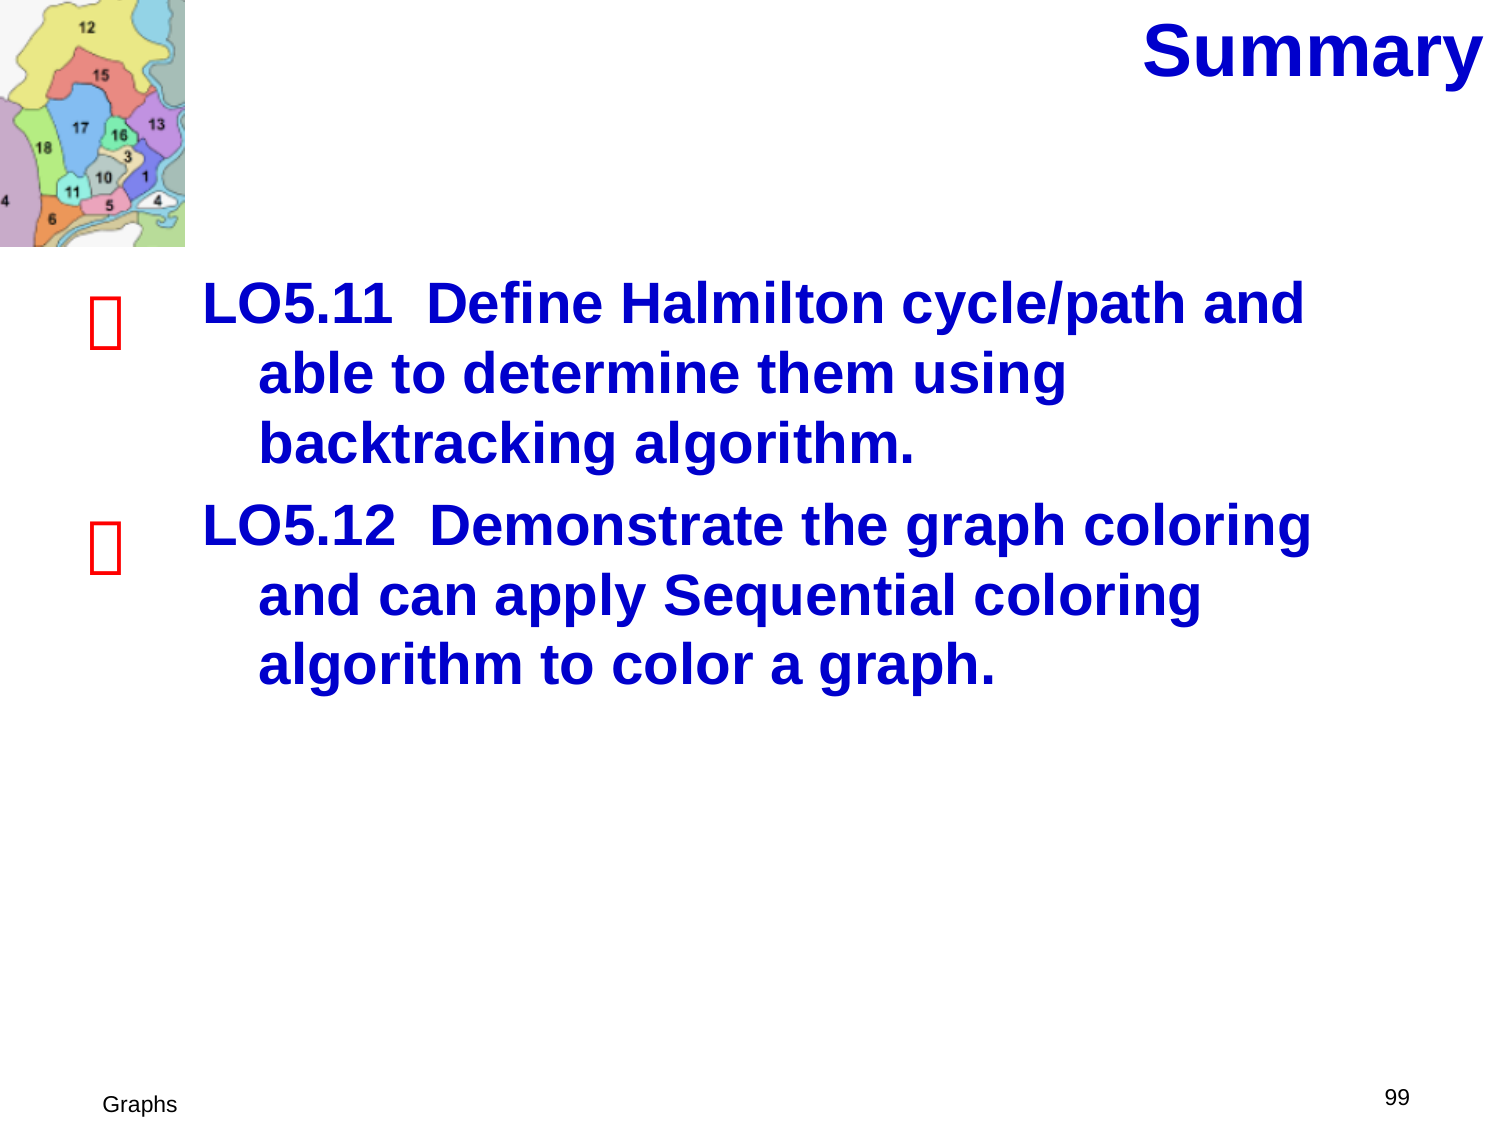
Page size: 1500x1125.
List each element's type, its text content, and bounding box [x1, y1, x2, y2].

picture [0, 0, 185, 247]
text_box  [48, 268, 165, 372]
slide_number 99 [1312, 1074, 1426, 1113]
text_box  [48, 493, 165, 597]
title Summary [74, 0, 1500, 93]
list LO5.11 Define Halmilton cycle/path and able to determine them using backtracking algorithm. LO5.12 Demonstrate the graph coloring and can apply Sequential coloring algorithm to color a graph. [187, 257, 1426, 1001]
